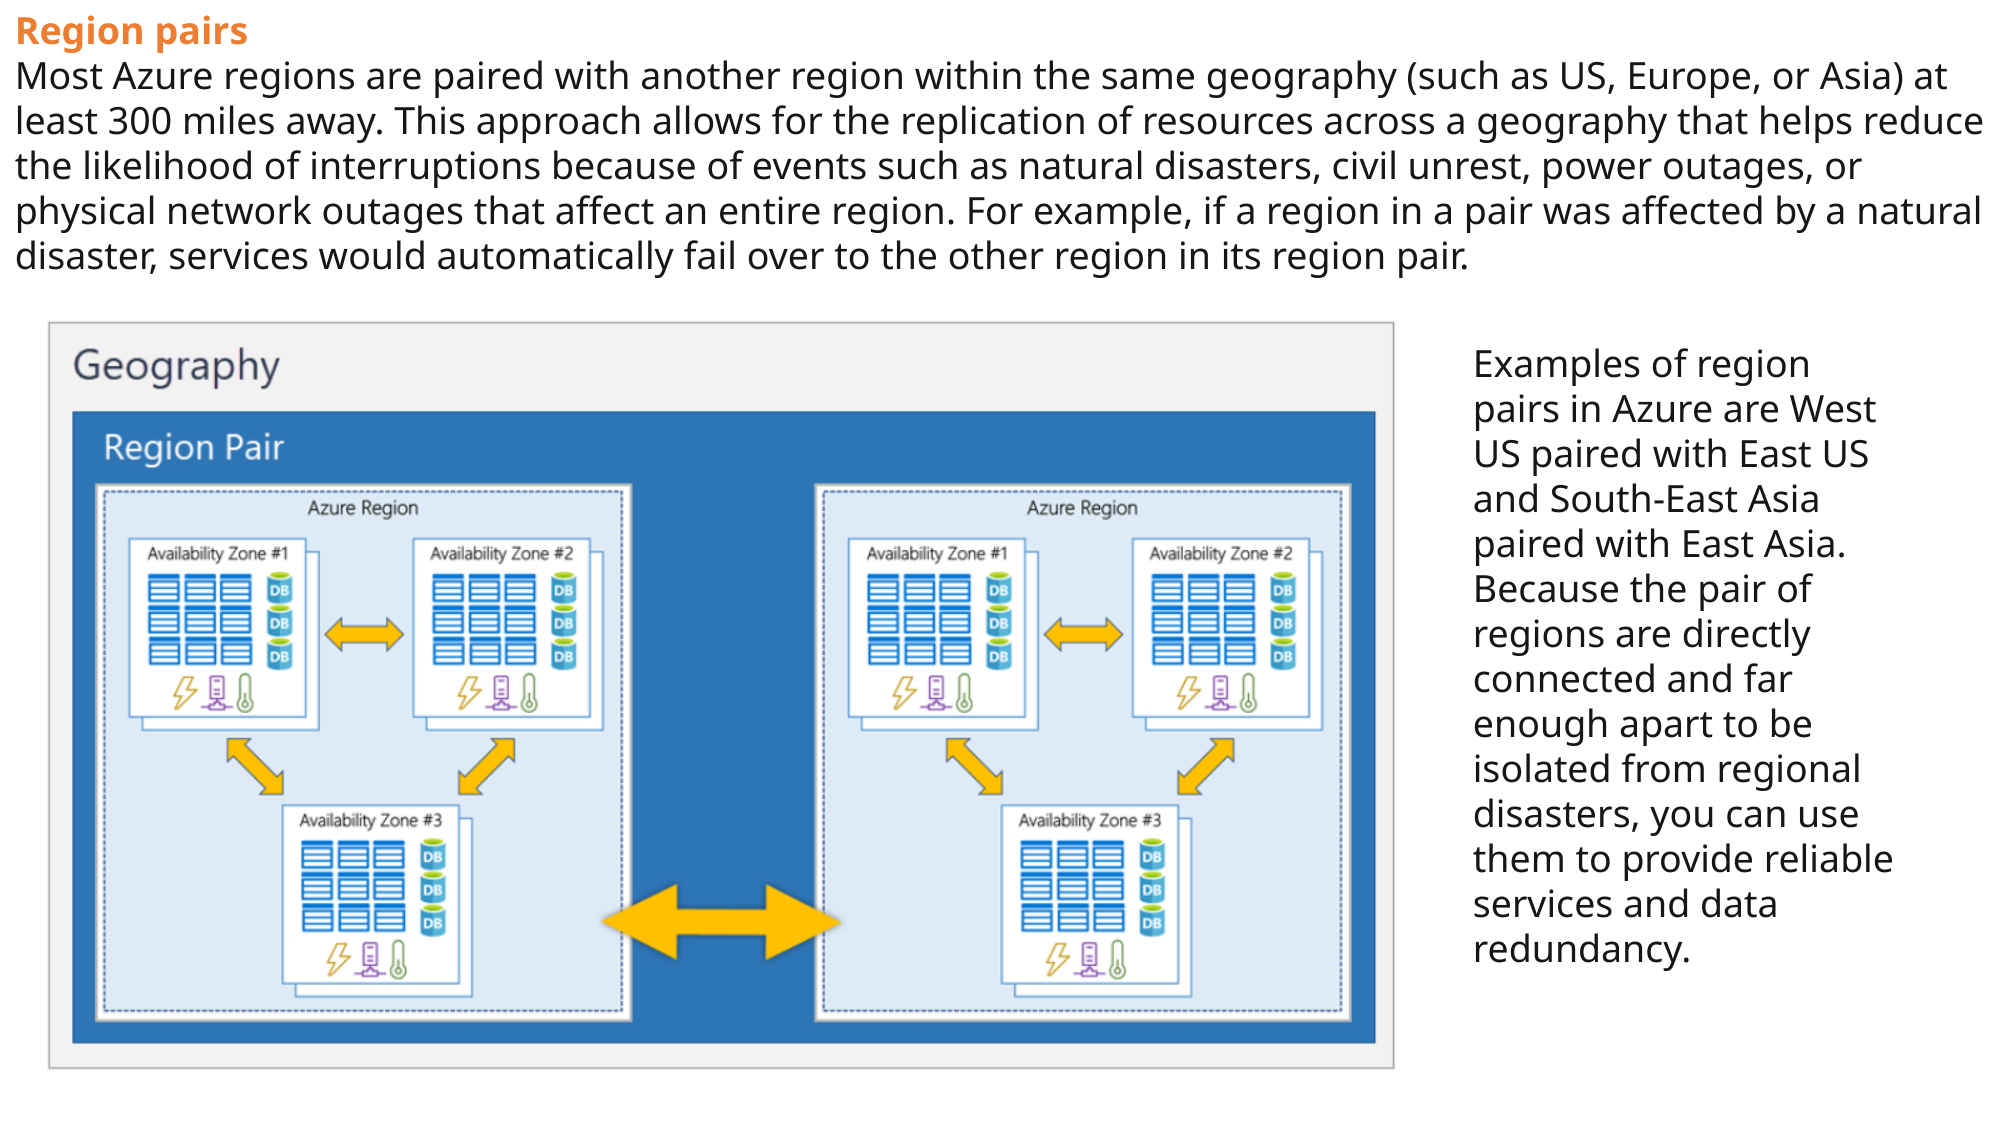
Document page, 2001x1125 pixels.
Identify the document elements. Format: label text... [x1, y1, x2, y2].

text_box Examples of region pairs in Azure are West US paired with East US and South-East Asia paired with East Asia. Because the pair of regions are directly connected and far enough apart to be isolated from regional disasters, you can use them to provide reliable services and data redundancy. [1458, 332, 1915, 978]
text_box Region pairs Most Azure regions are paired with another region within the same geography (such as US, Europe, or Asia) at least 300 miles away. This approach allows for the replication of resources across a geography that helps reduce the likelihood of interruptions because of events such as natural disasters, civil unrest, power outages, or physical network outages that affect an entire region. For example, if a region in a pair was affected by a natural disaster, services would automatically fail over to the other region in its region pair. [0, 0, 2000, 285]
picture [15, 301, 1428, 1090]
